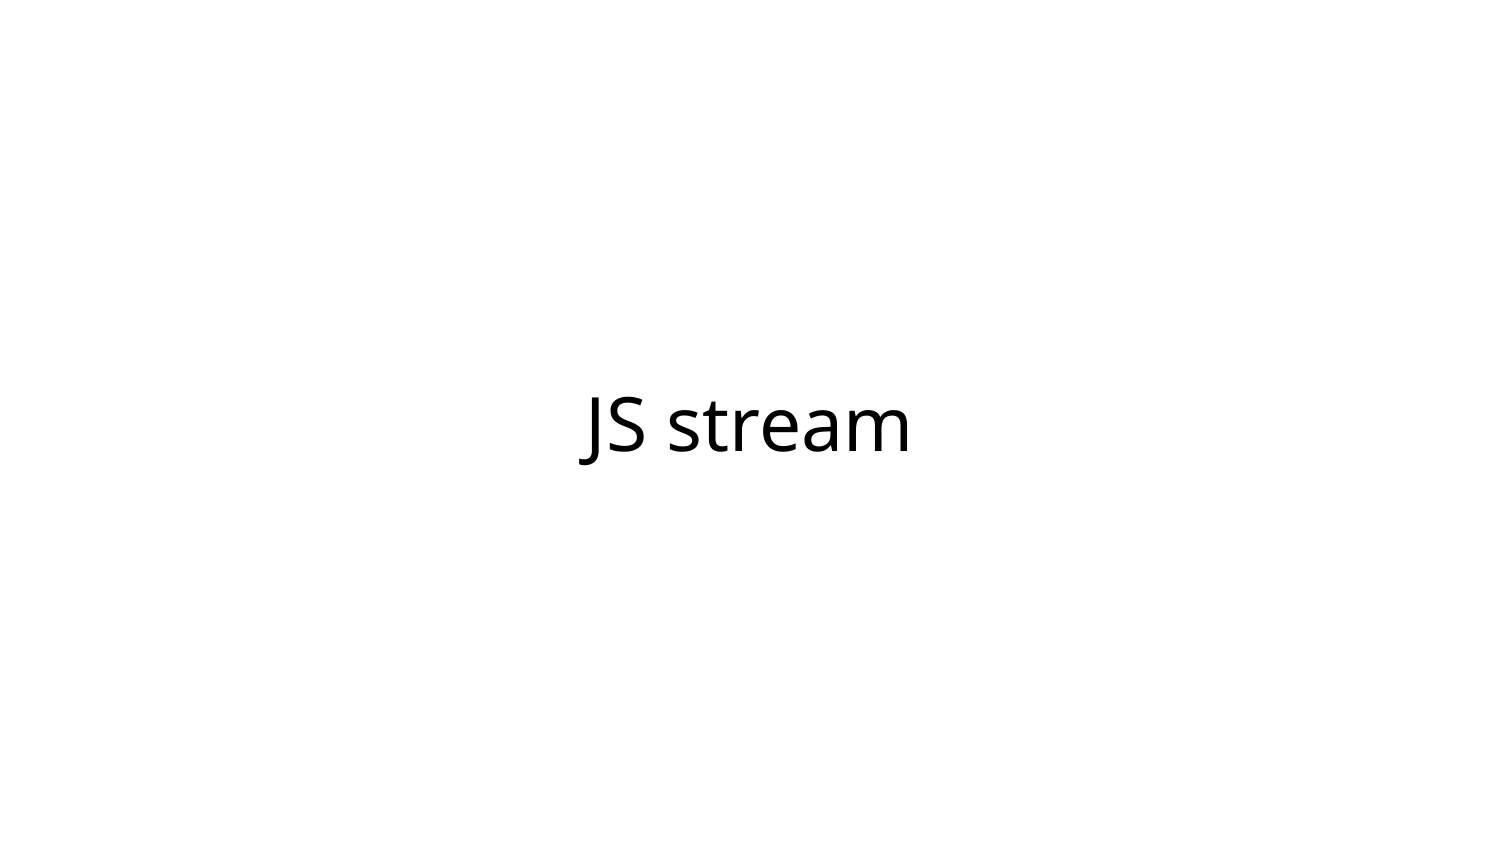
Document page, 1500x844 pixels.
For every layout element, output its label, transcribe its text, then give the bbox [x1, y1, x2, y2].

title JS stream [51, 352, 1449, 491]
